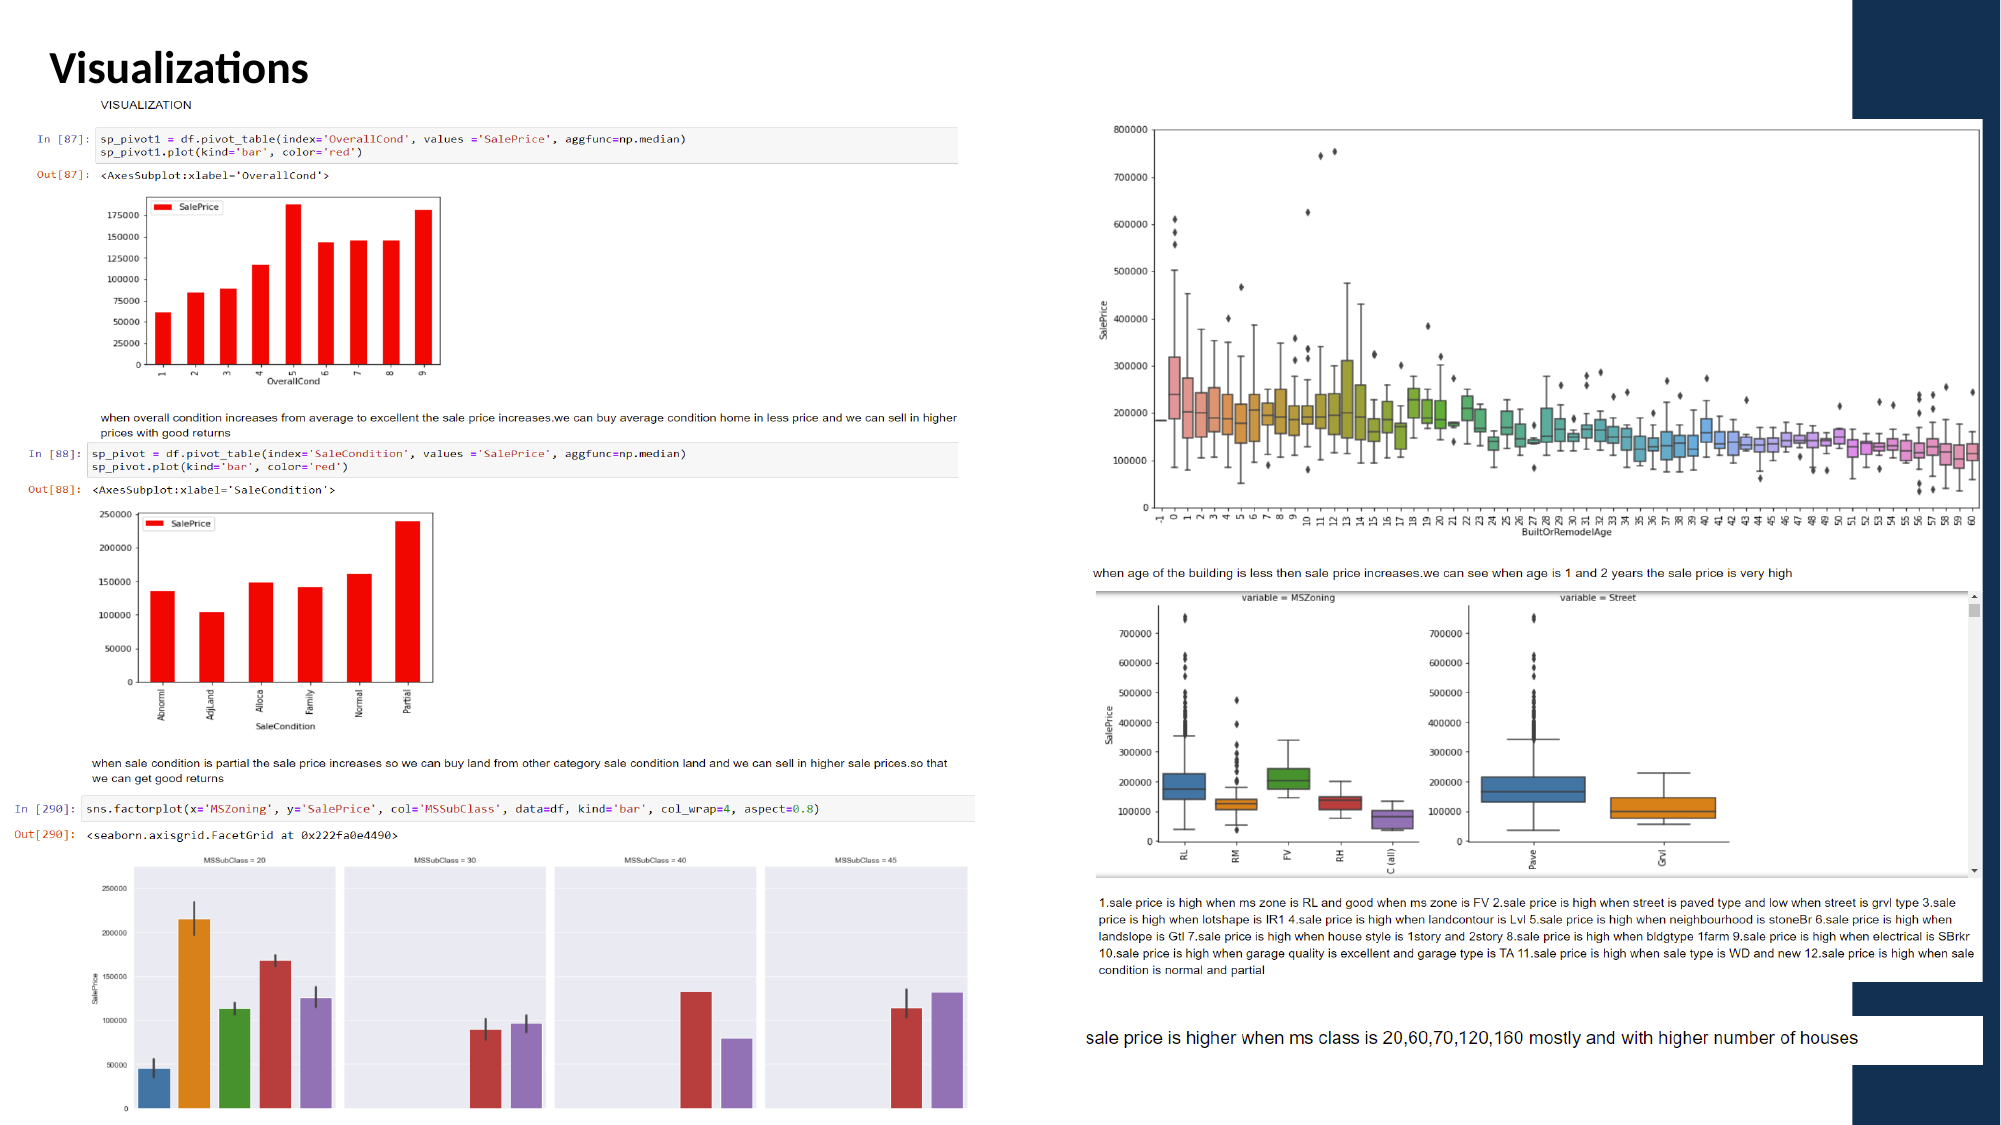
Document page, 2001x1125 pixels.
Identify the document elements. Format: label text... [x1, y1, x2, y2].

picture [1083, 119, 1983, 982]
picture [1042, 1015, 1983, 1066]
picture [0, 792, 975, 1114]
picture [0, 95, 958, 787]
text_box Visualizations [34, 30, 1036, 100]
